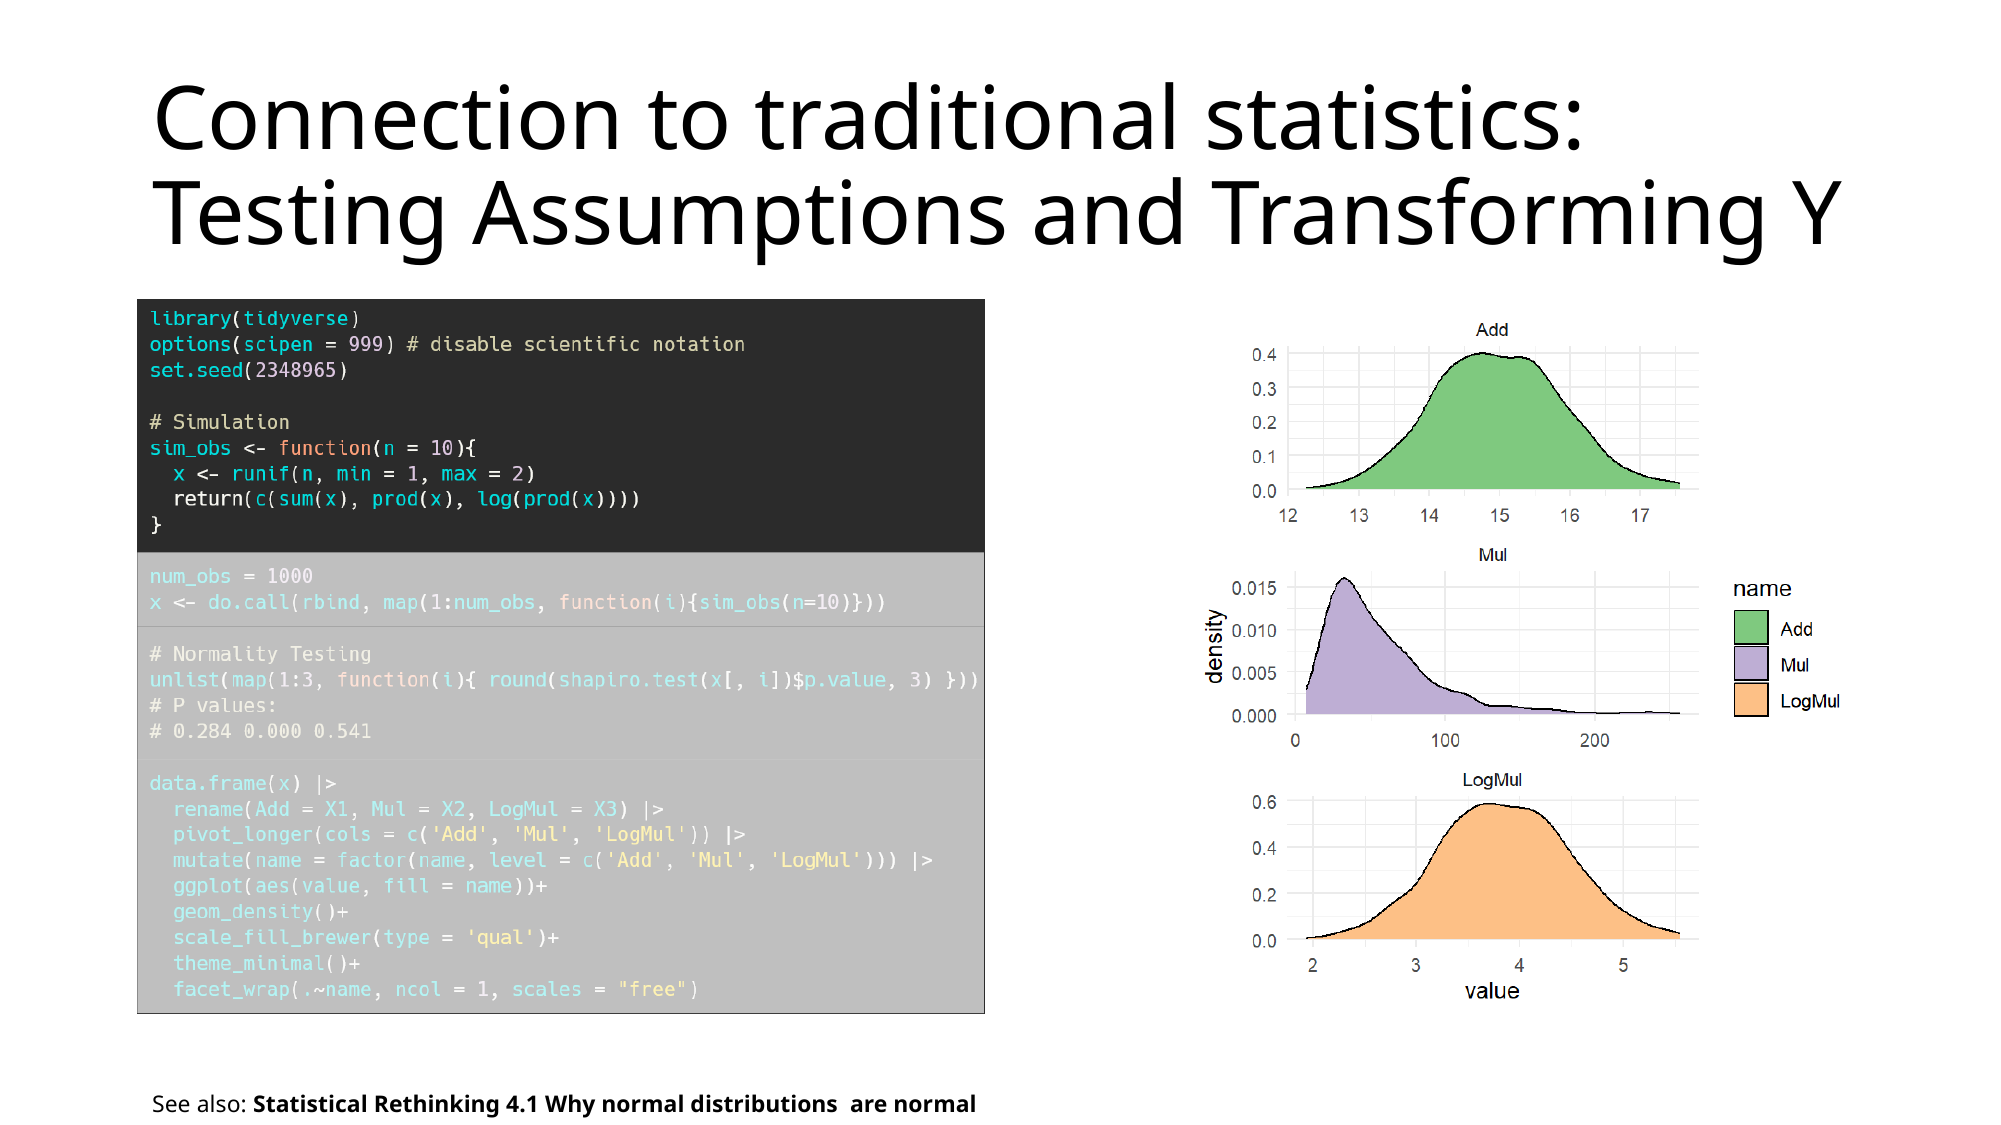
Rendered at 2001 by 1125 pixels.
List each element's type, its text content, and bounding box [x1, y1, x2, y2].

title Connection to traditional statistics: Testing Assumptions and Transforming Y [137, 59, 1863, 278]
picture [1192, 298, 1863, 1014]
picture [136, 298, 985, 1014]
text_box See also: Statistical Rethinking 4.1 Why normal distributions are normal [137, 1082, 1022, 1125]
